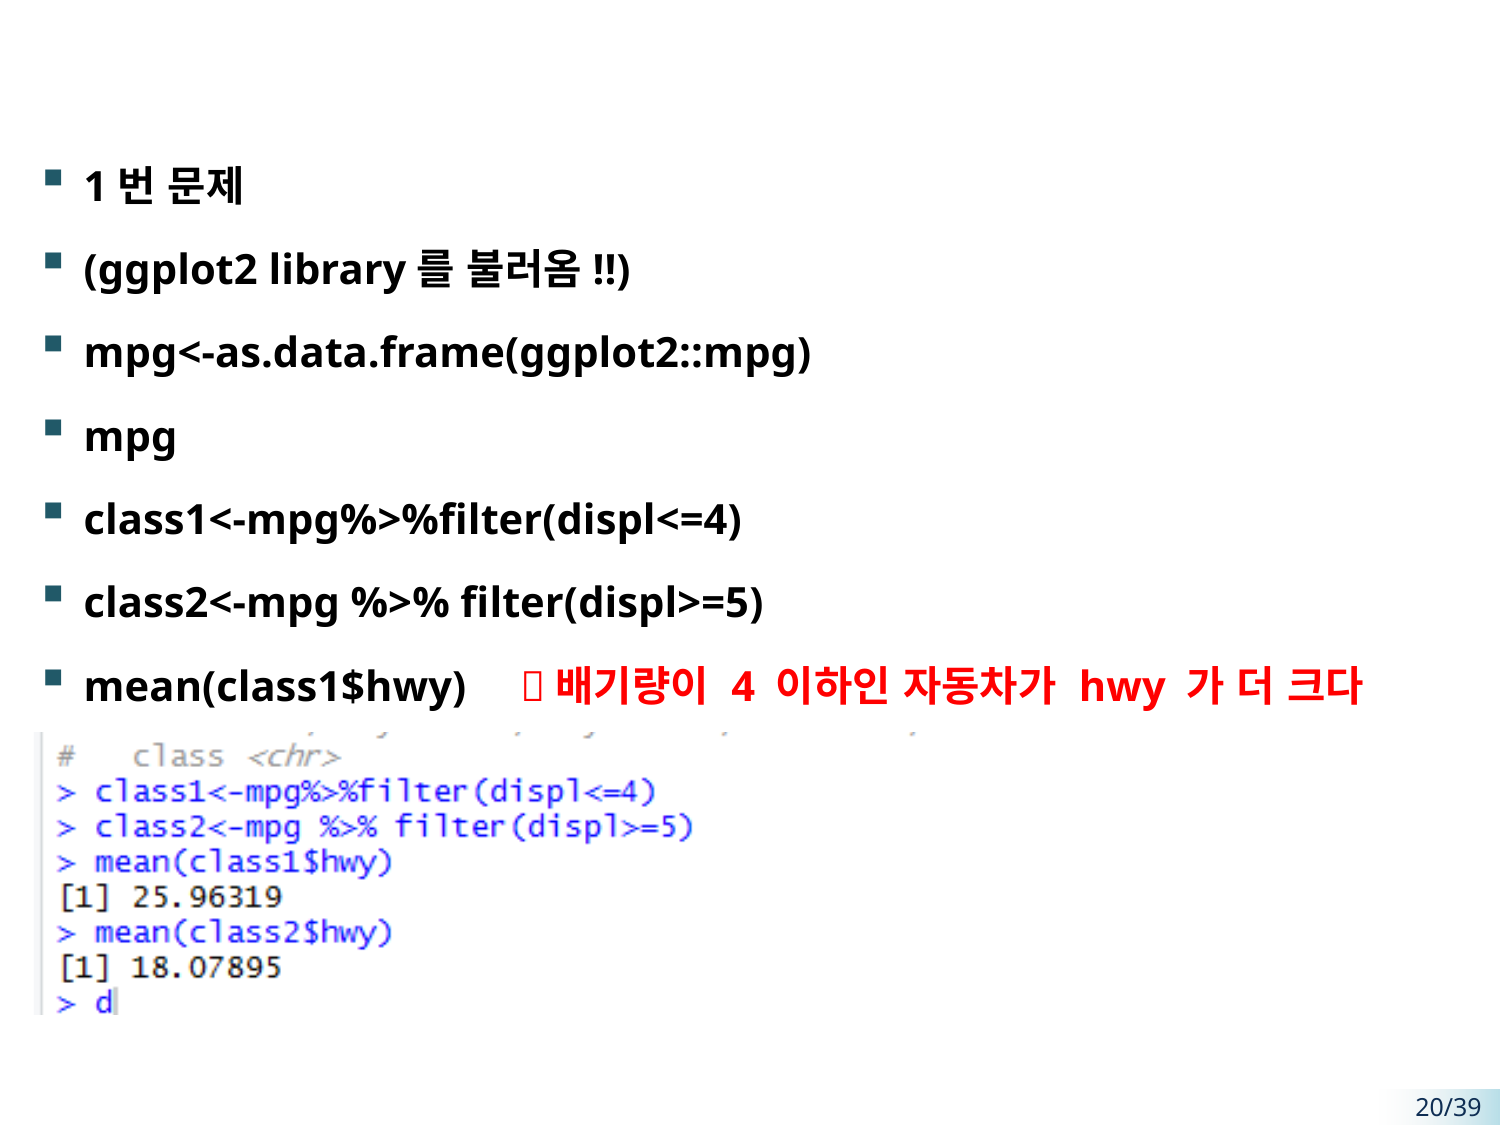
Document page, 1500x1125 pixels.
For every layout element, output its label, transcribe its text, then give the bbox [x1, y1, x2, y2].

picture [33, 732, 987, 1015]
list 1번 문제 (ggplot2 library를 불러옴!!) mpg<-as.data.frame(ggplot2::mpg) mpg class1<-mpg%>%filter(displ<=4) class2<-mpg %>% filter(displ>=5) mean(class1$hwy) 배기량이 4 이하인 자동차가 hwy 가 더 크다 mean(class2$hwy) [10, 126, 1481, 1057]
